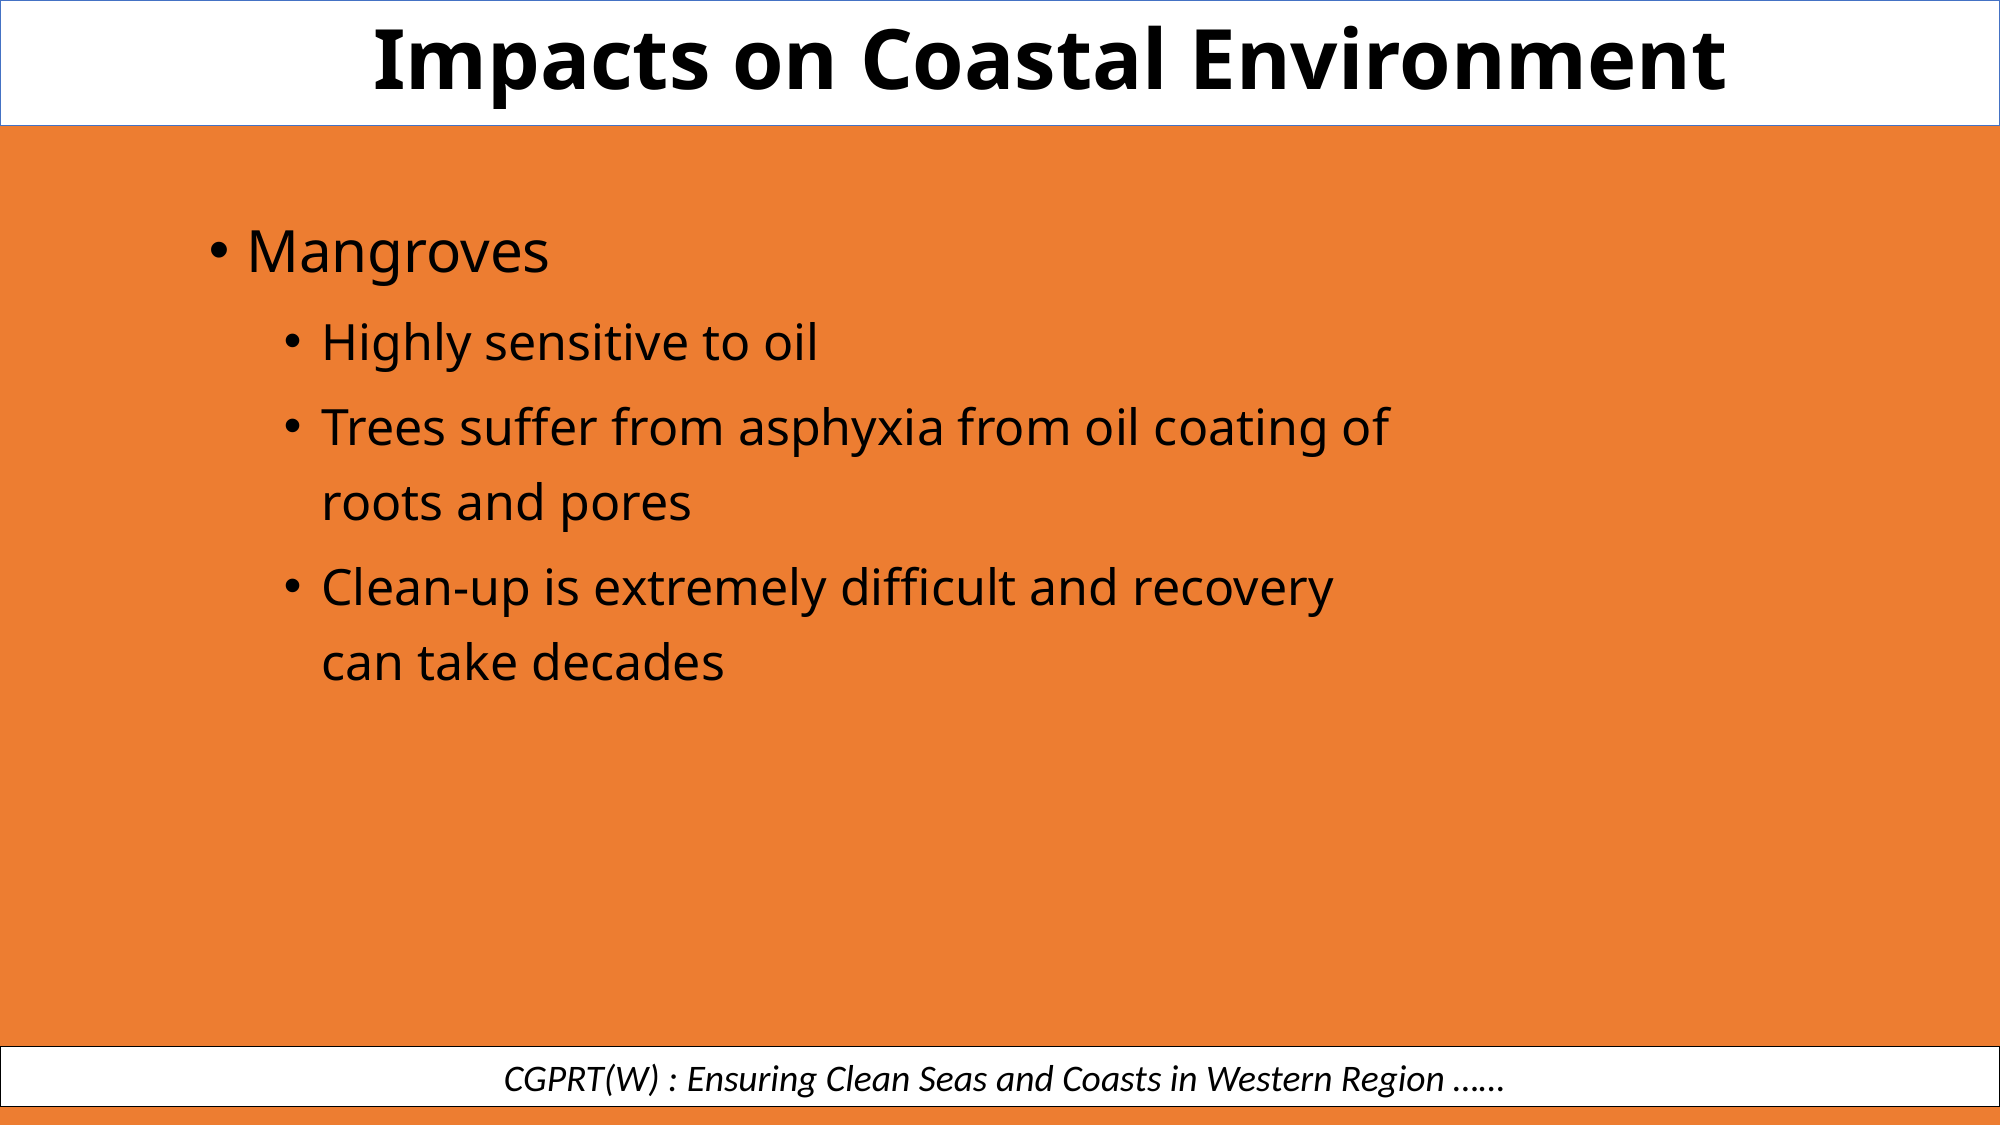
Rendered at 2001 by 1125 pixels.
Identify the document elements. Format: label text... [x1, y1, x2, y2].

text_box CGPRT(W) : Ensuring Clean Seas and Coasts in Western Region …… [0, 1046, 2000, 1107]
text_box Impacts on Coastal Environment [365, 14, 1767, 111]
text_box [0, 0, 2000, 126]
text_box Mangroves Highly sensitive to oil Trees suffer from asphyxia from oil coating of roots and pores Clean-up is extremely difficult and recovery can take decades [195, 190, 1436, 1047]
